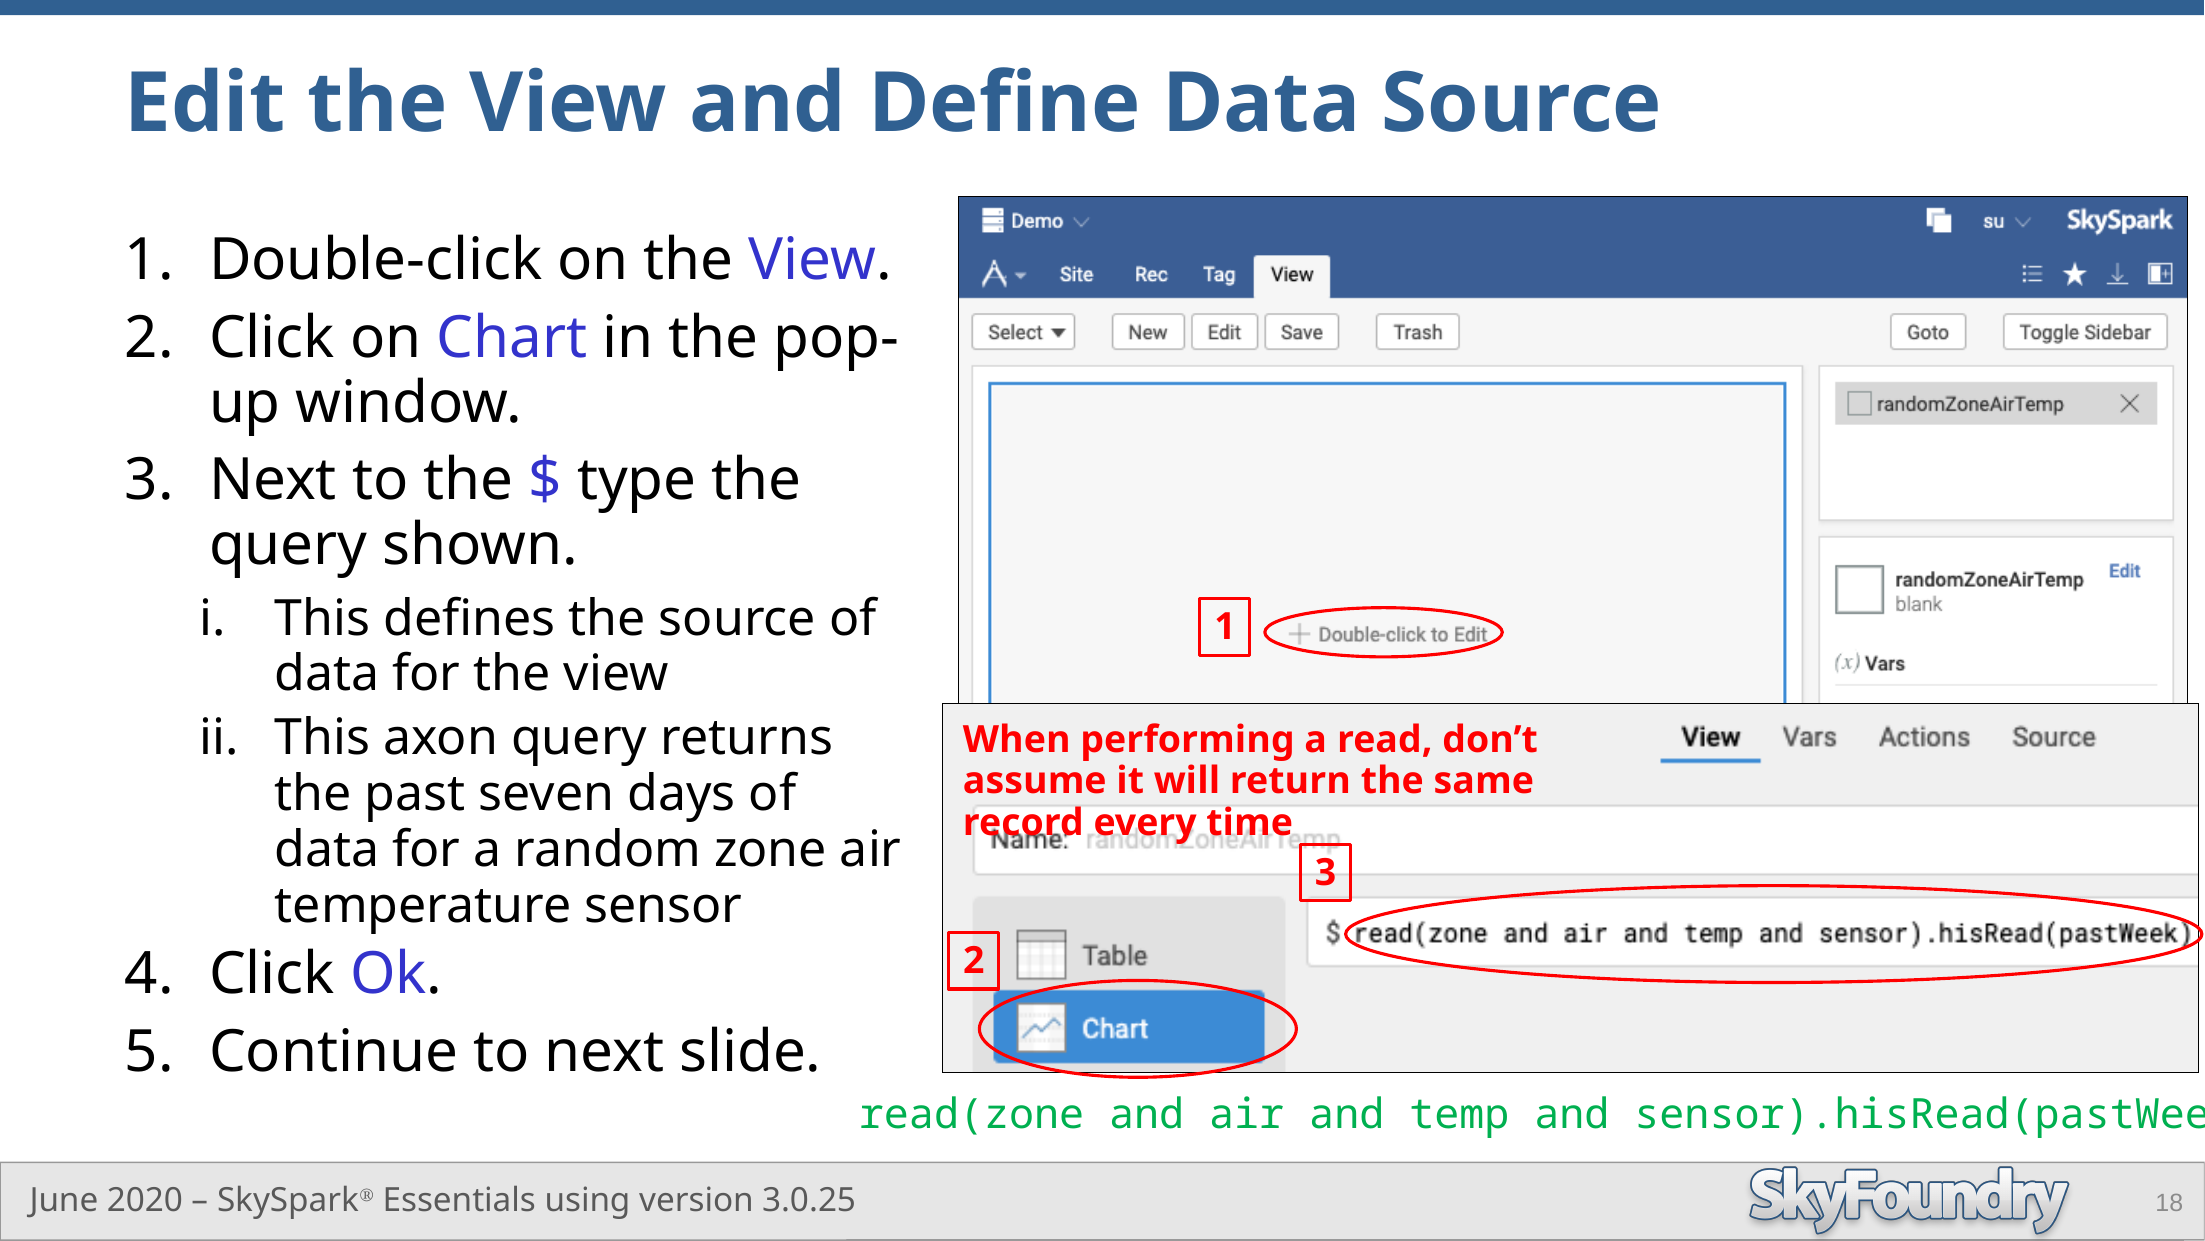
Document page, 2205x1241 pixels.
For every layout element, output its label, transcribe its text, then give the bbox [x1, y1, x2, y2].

list Double-click on the View. Click on Chart in the pop-up window. Next to the $ type the query shown. This defines the source of data for the view This axon query returns the past seven days of data for a random zone air temperature sensor Click Ok. Continue to next slide. [110, 220, 924, 1109]
title Edit the View and Define Data Source [110, 49, 2094, 158]
picture [1739, 1236, 2076, 1241]
slide_number 18 [1702, 1170, 2199, 1236]
picture [1739, 1145, 2076, 1170]
text_box read(zone and air and temp and sensor).hisRead(pastWeek) [844, 1083, 2205, 1145]
picture [941, 196, 2199, 1073]
